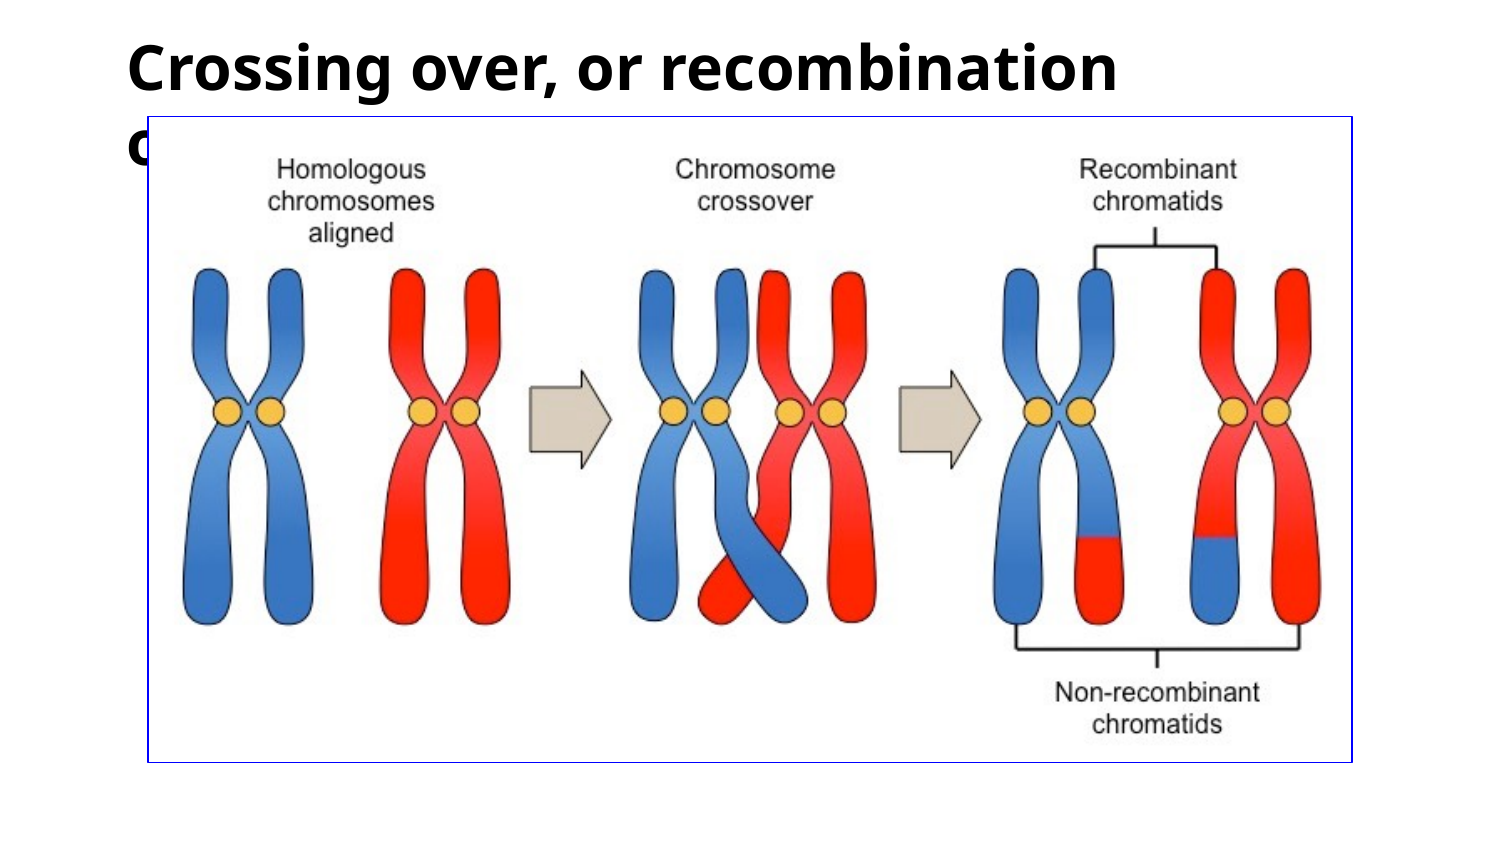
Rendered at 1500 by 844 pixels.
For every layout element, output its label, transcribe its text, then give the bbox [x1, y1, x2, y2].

title Crossing over, or recombination occurs... [111, 12, 1364, 118]
picture [148, 116, 1352, 763]
